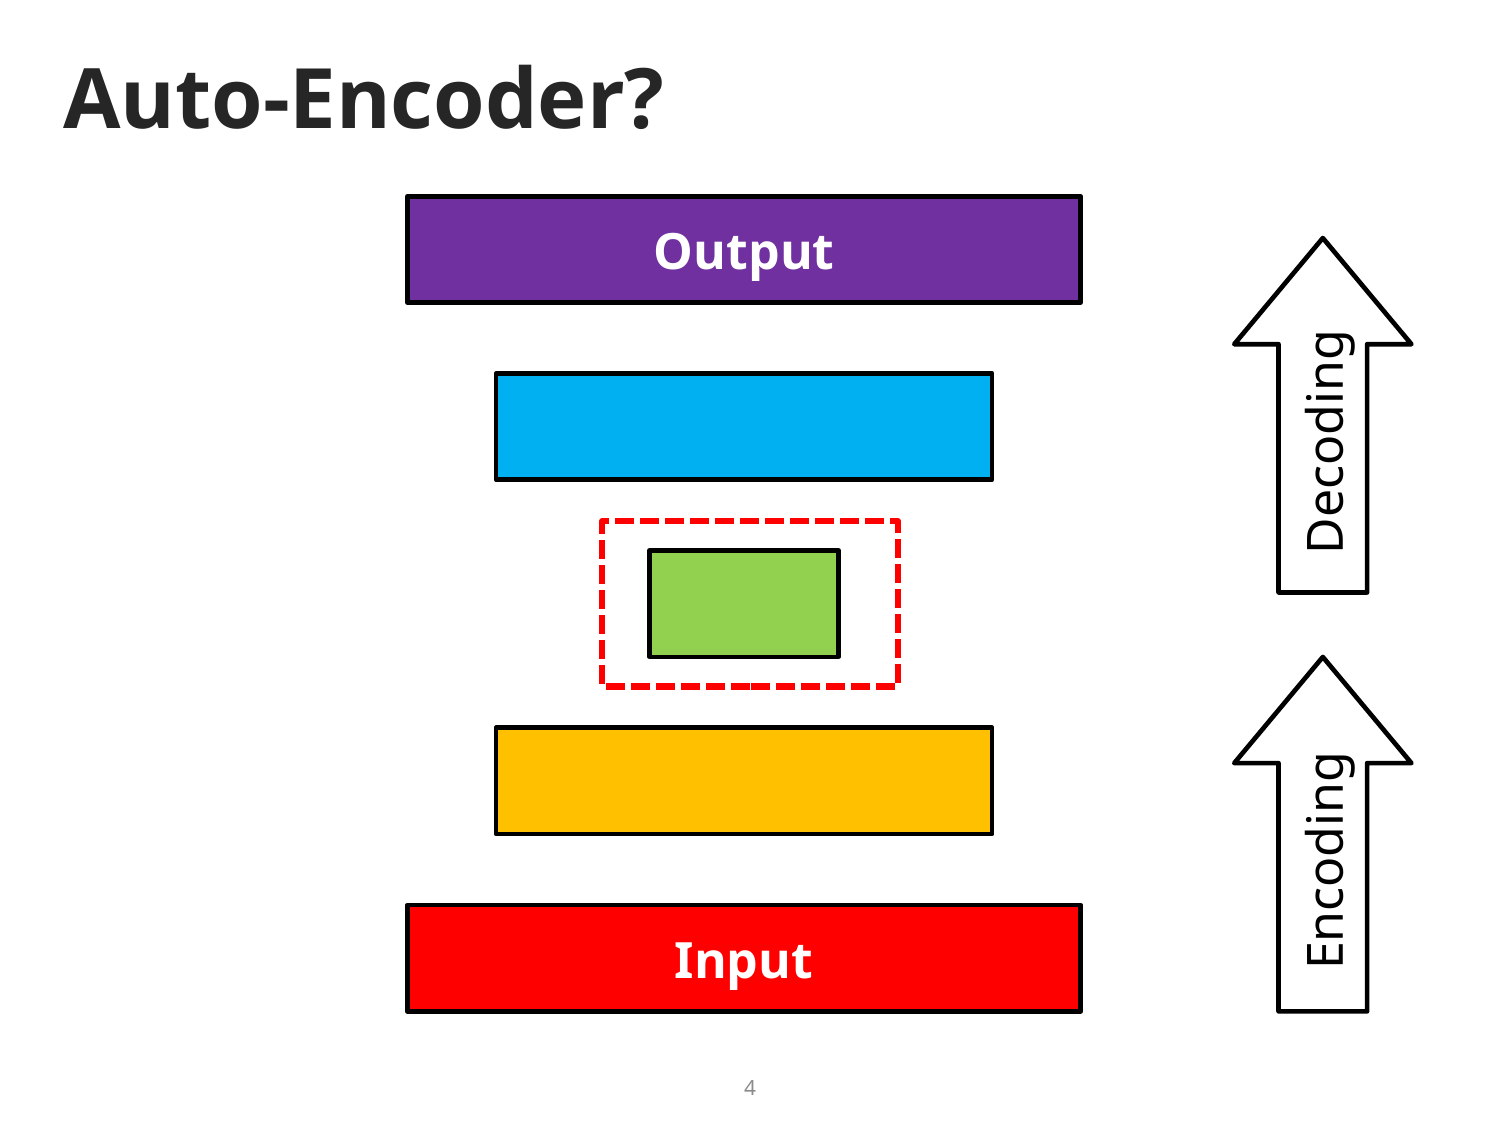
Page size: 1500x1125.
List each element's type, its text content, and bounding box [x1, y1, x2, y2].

text_box Output [405, 194, 1083, 305]
text_box [494, 726, 994, 836]
text_box [494, 371, 994, 482]
slide_number 4 [575, 1058, 925, 1119]
title Auto-Encoder? [48, 41, 1456, 149]
text_box Input [405, 903, 1083, 1013]
text_box Encoding [1232, 654, 1414, 1014]
text_box [600, 519, 900, 688]
text_box Decoding [1232, 235, 1414, 595]
